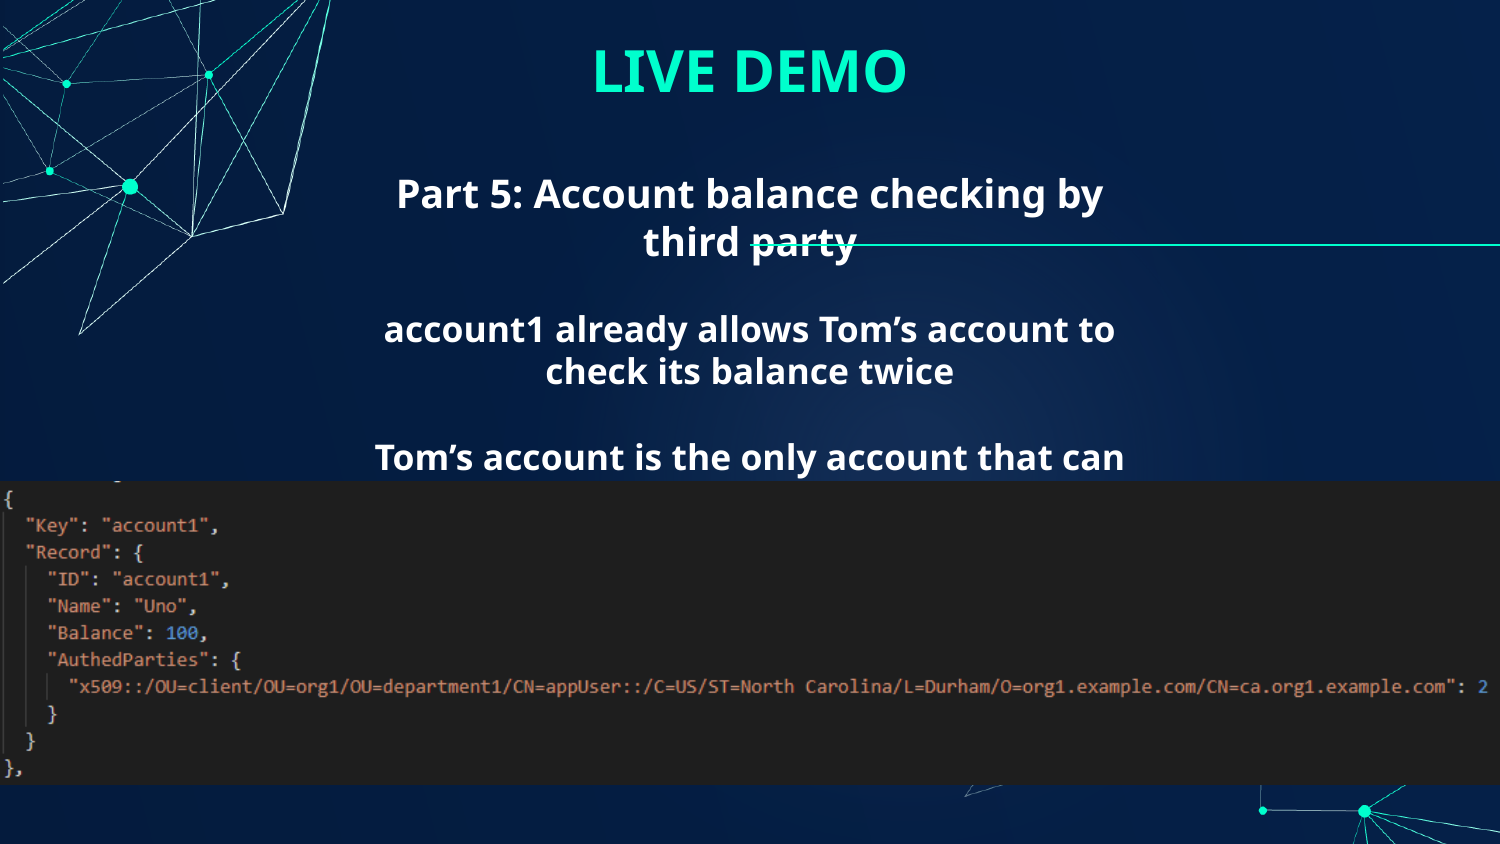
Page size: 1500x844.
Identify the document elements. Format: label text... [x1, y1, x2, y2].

picture [0, 0, 1500, 844]
subtitle Part 5: Account balance checking by third party account1 already allows Tom’s account to check its balance twice Tom’s account is the only account that can check account1’s balance [356, 154, 1144, 479]
title LIVE DEMO [432, 0, 1068, 120]
